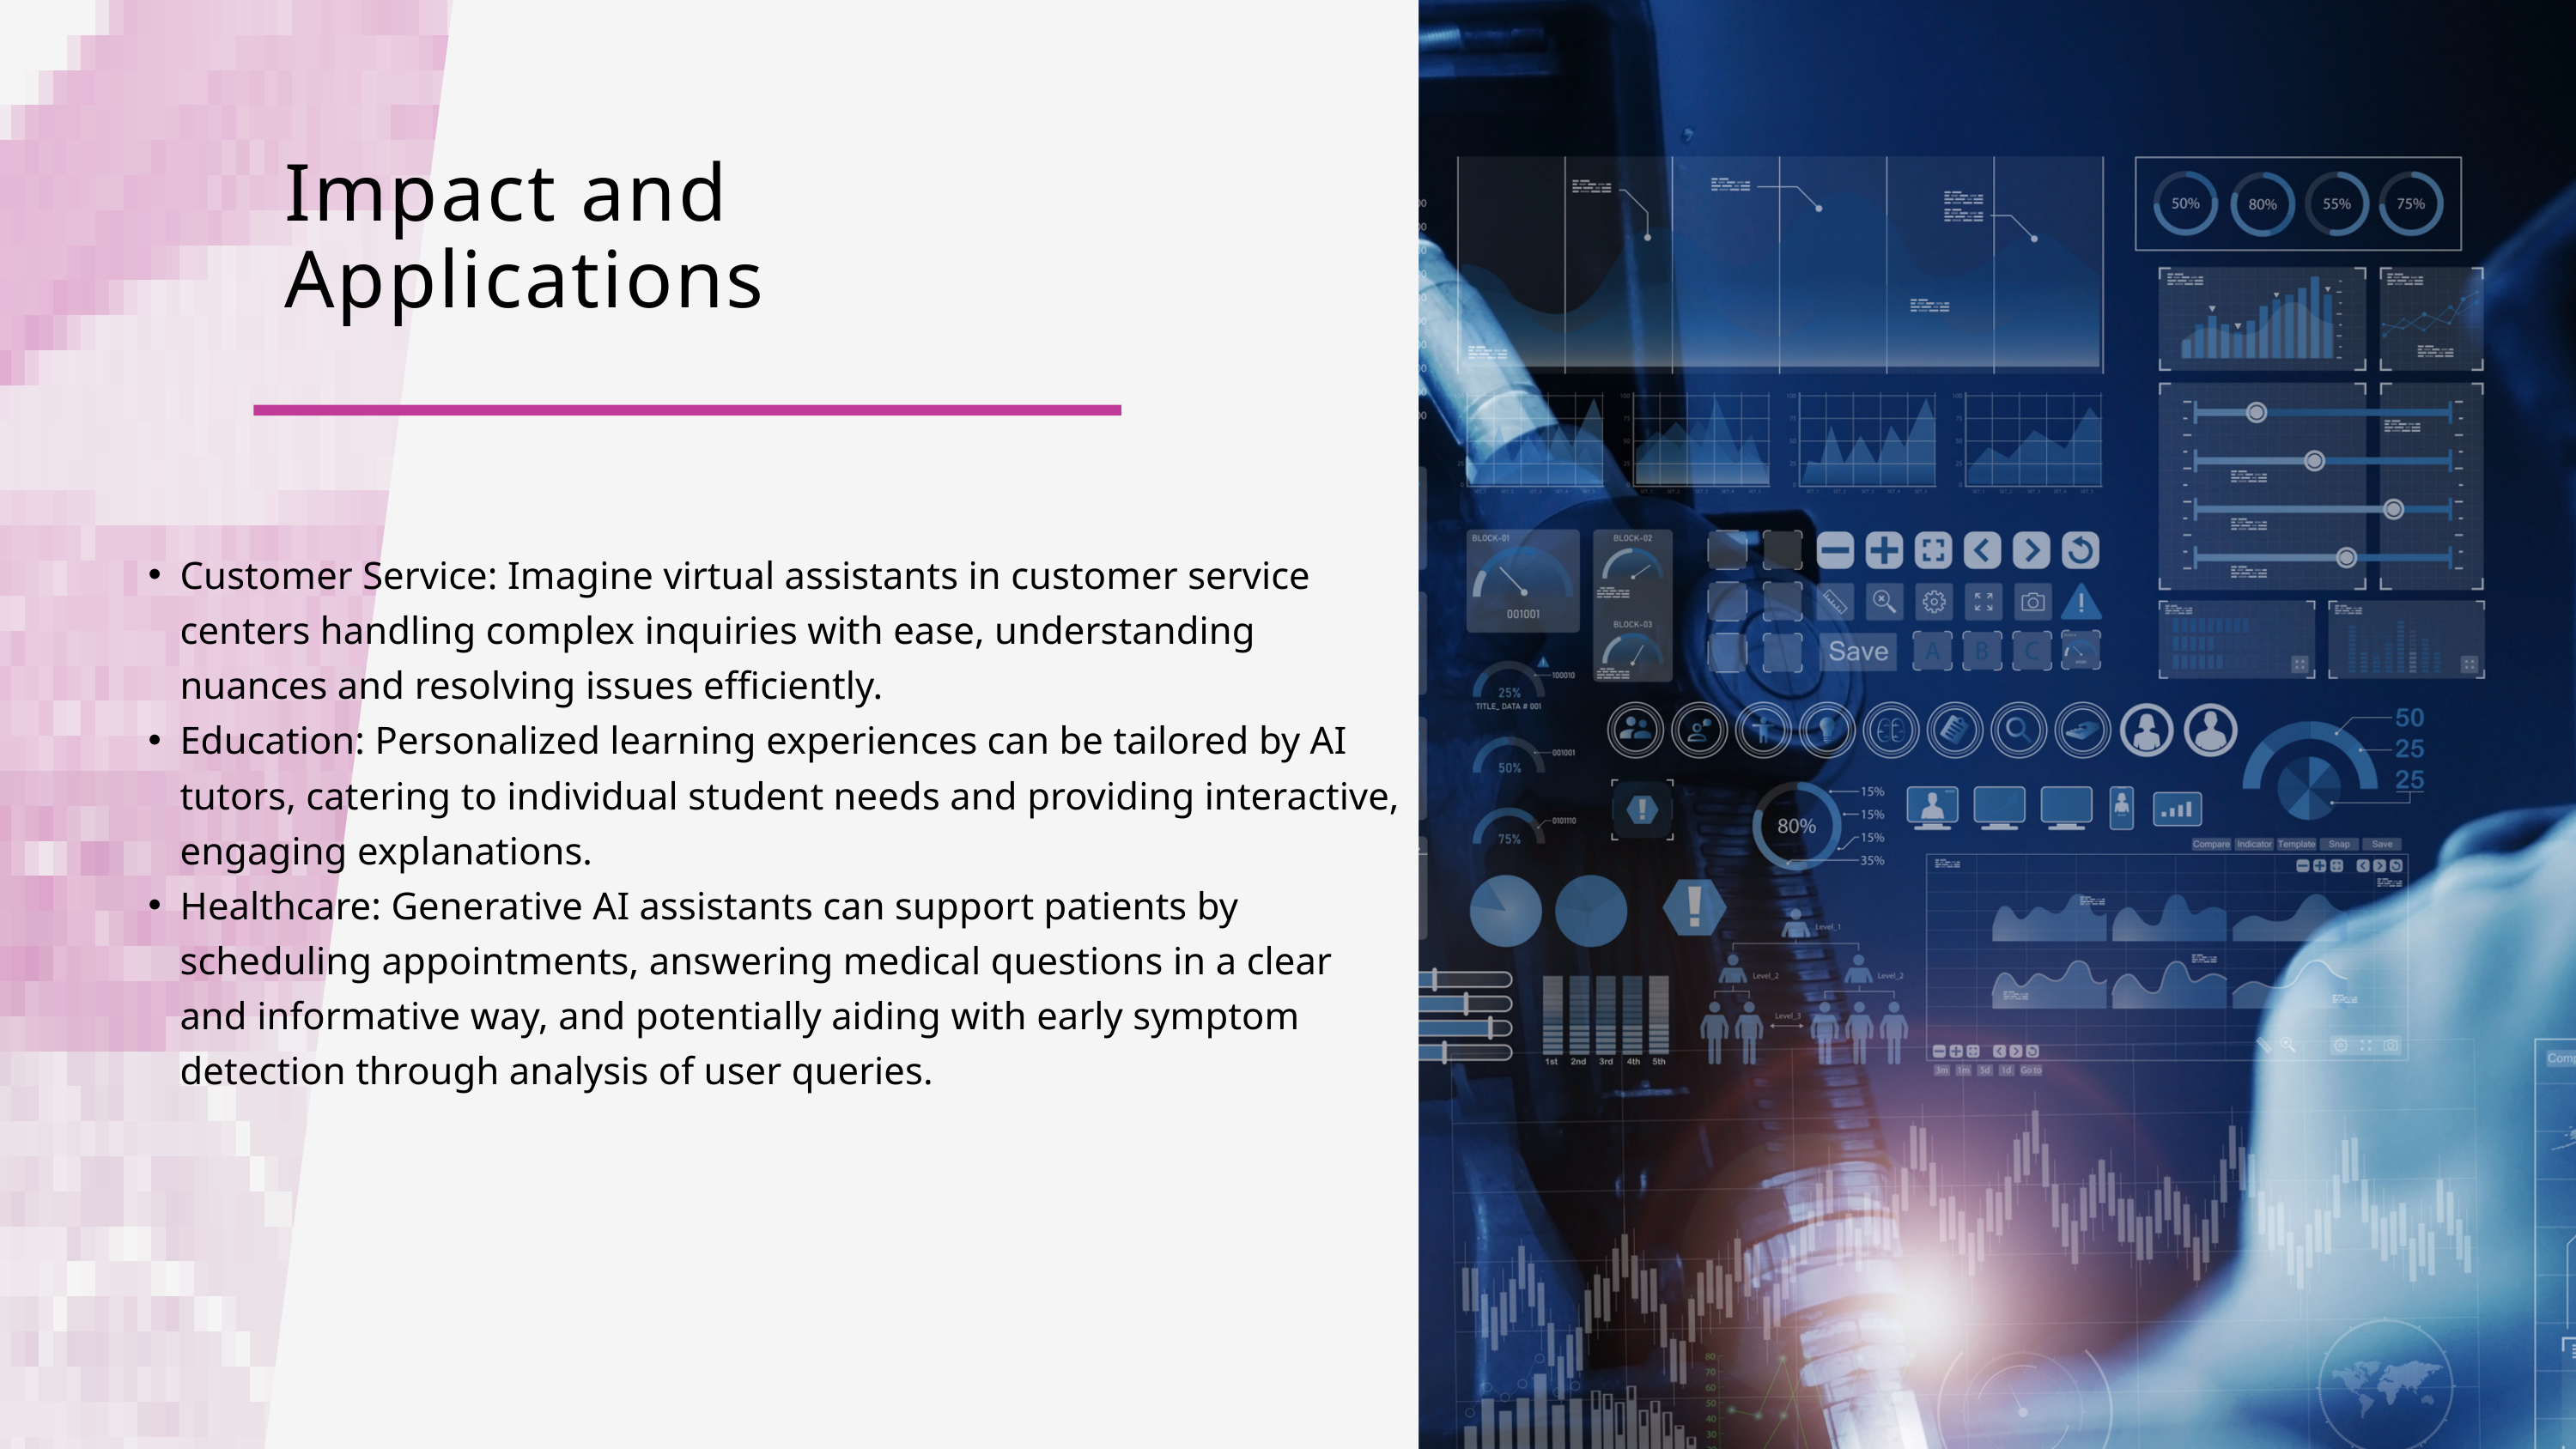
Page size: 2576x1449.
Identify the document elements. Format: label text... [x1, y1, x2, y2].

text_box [1407, 0, 2576, 1449]
text_box Impact and Applications [284, 149, 1205, 410]
text_box Customer Service: Imagine virtual assistants in customer service centers handling complex inquiries with ease, understanding nuances and resolving issues efficiently. Education: Personalized learning experiences can be tailored by AI tutors, catering to individual student needs and providing interactive, engaging explanations. Healthcare: Generative AI assistants can support patients by scheduling appointments, answering medical questions in a clear and informative way, and potentially aiding with early symptom detection through analysis of user queries. [116, 486, 1403, 1148]
text_box [0, 0, 453, 1449]
